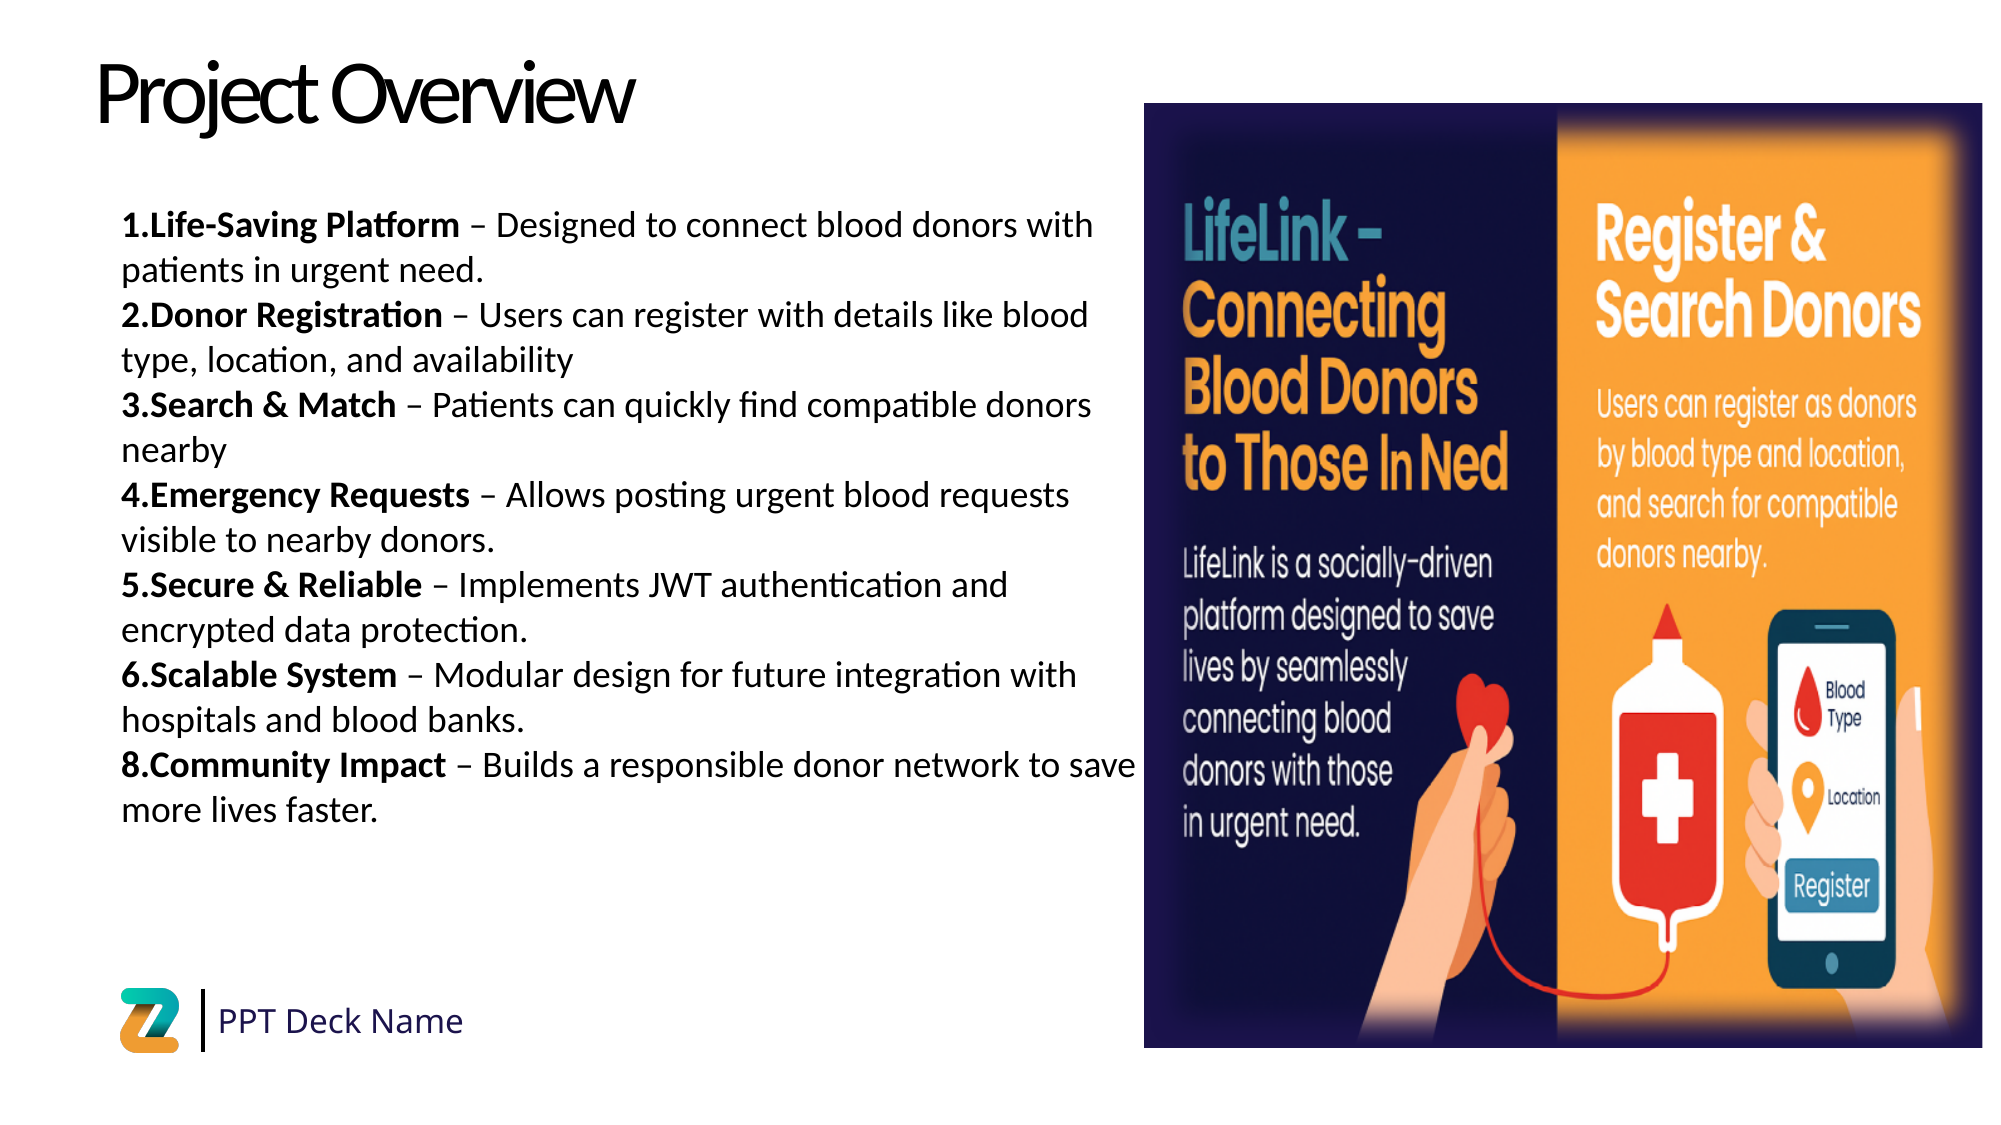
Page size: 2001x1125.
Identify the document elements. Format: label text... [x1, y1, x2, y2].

text_box 1.Life-Saving Platform – Designed to connect blood donors with patients in urgent need. 2.Donor Registration – Users can register with details like blood type, location, and availability 3.Search & Match – Patients can quickly find compatible donors nearby 4.Emergency Requests – Allows posting urgent blood requests visible to nearby donors. 5.Secure & Reliable – Implements JWT authentication and encrypted data protection. 6.Scalable System – Modular design for future integration with hospitals and blood banks. 8.Community Impact – Builds a responsible donor network to save more lives faster. [106, 192, 1148, 882]
text_box [1143, 882, 1148, 1049]
picture [1148, 103, 1983, 1049]
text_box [120, 988, 922, 1053]
text_box [975, 537, 1025, 588]
text_box Project Overview [79, 54, 1167, 410]
